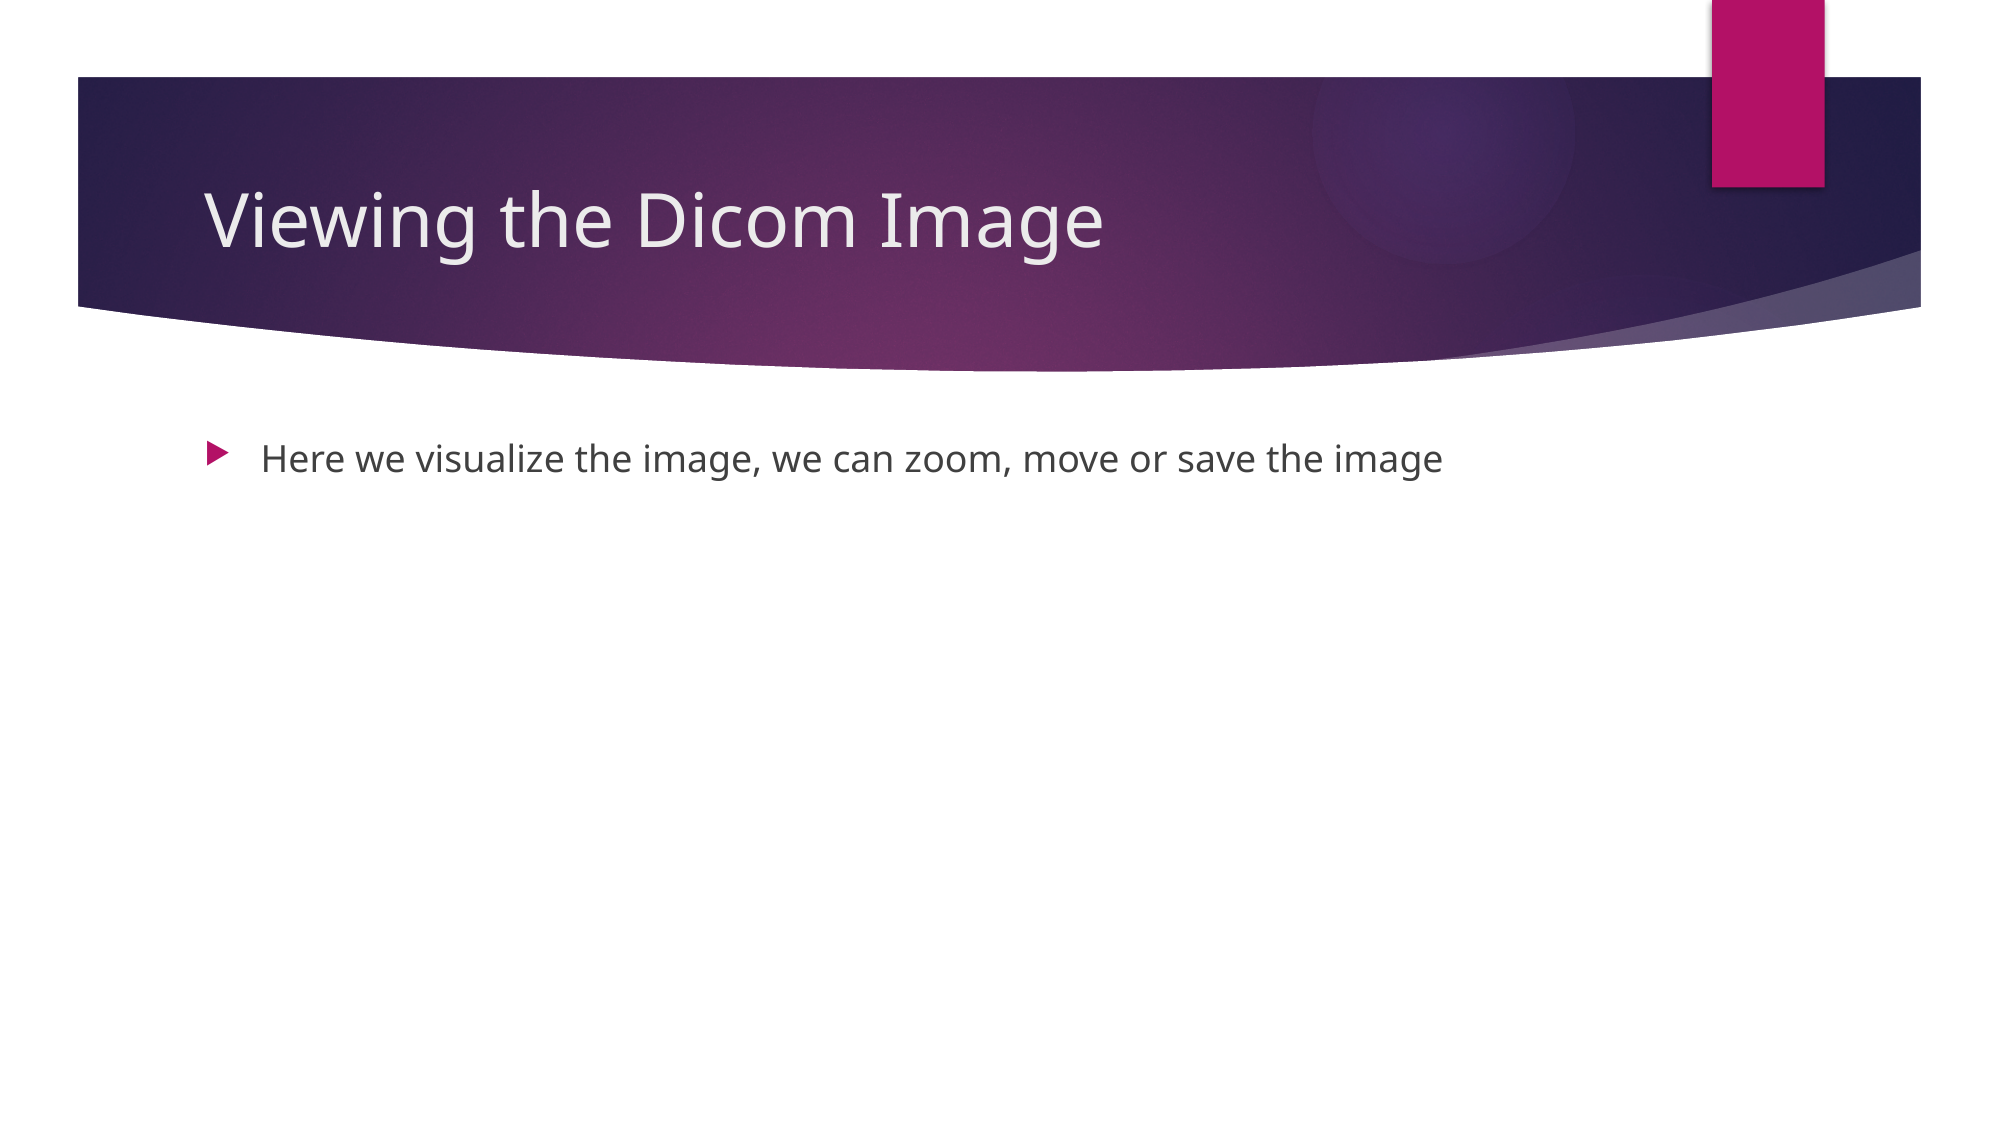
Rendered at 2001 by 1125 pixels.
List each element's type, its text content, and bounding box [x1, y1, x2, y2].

list Here we visualize the image, we can zoom, move or save the image [189, 427, 1638, 988]
title Viewing the Dicom Image [189, 159, 1627, 276]
